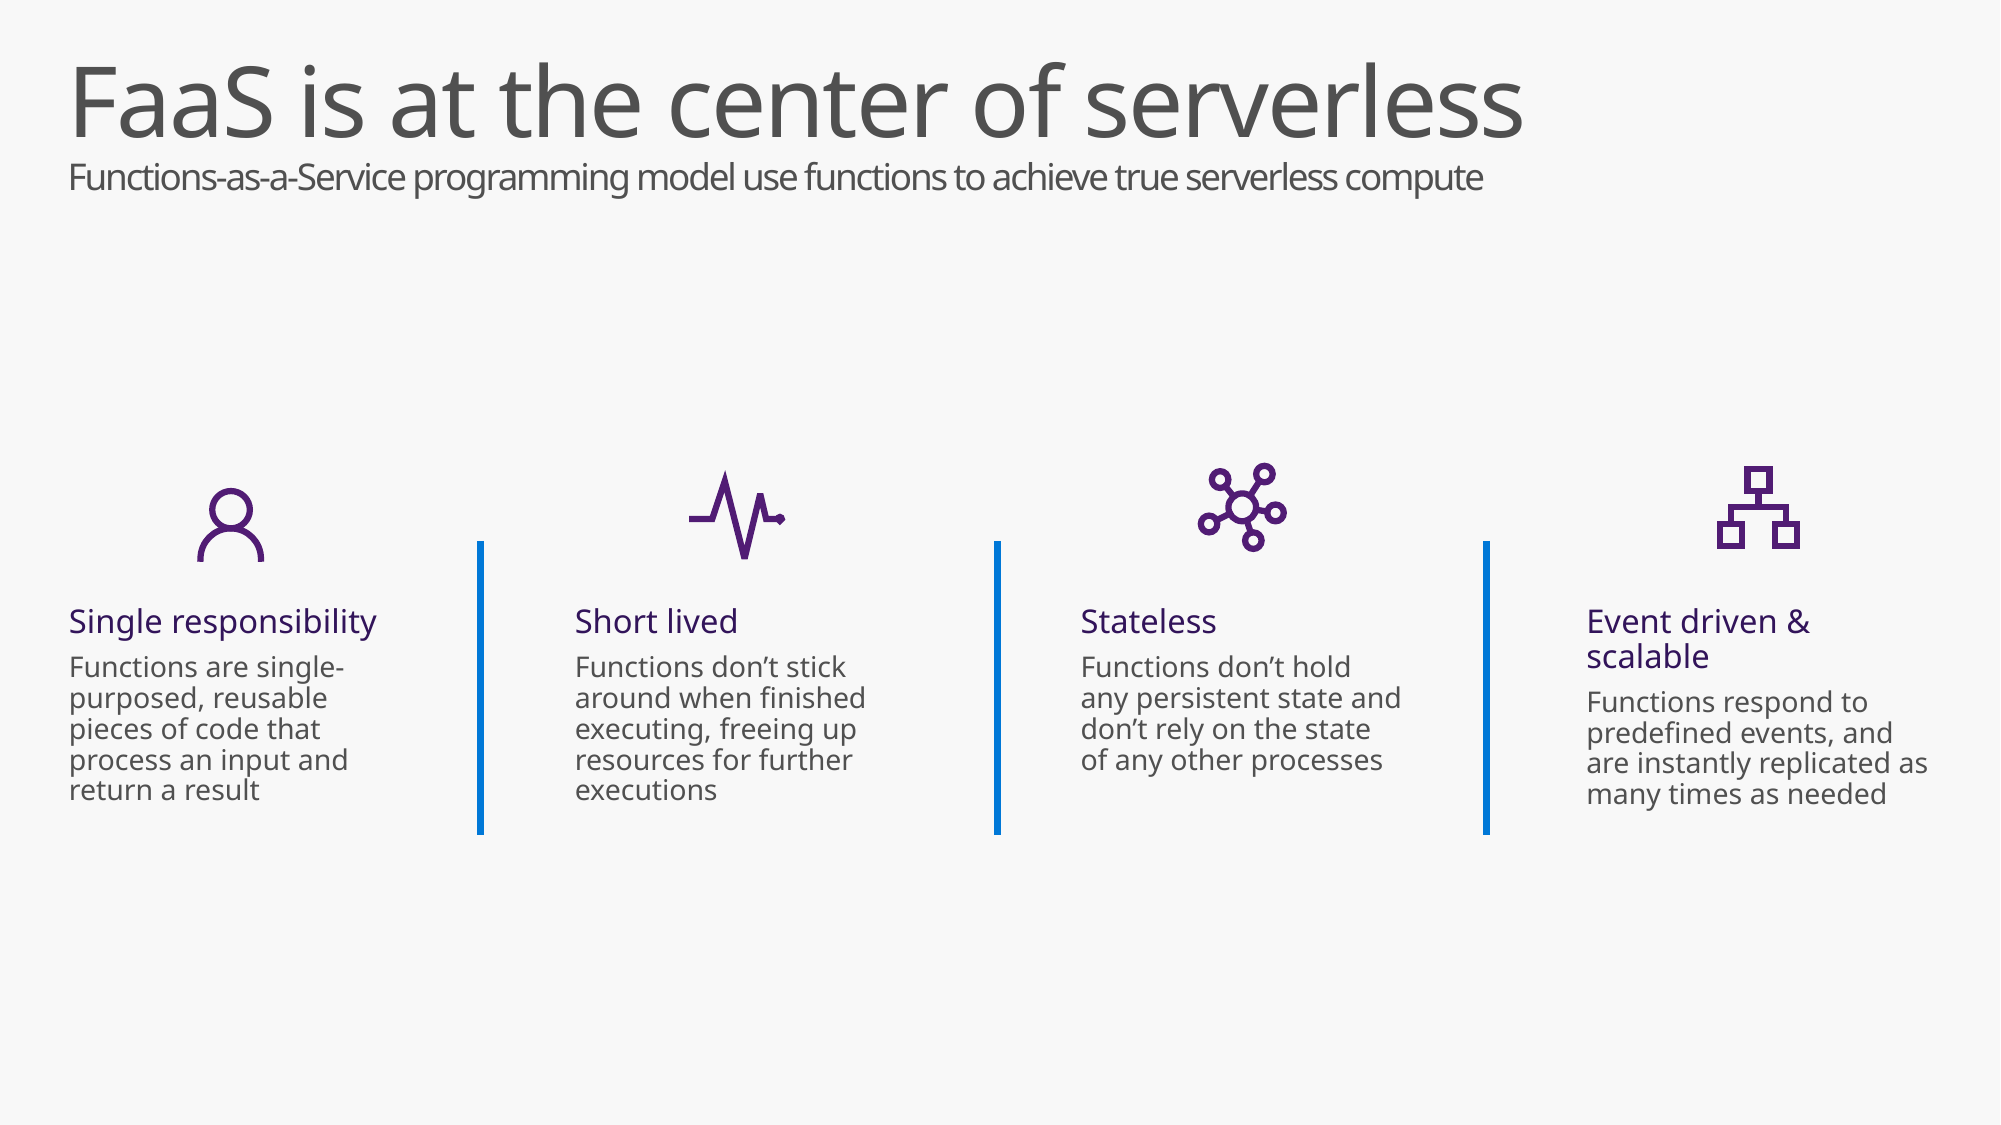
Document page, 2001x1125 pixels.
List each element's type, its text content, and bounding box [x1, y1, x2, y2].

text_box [1065, 465, 1419, 787]
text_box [1571, 468, 1946, 787]
text_box FaaS is at the center of serverless Functions-as-a-Service programming model use functions to achieve true serverless compute [44, 38, 1957, 186]
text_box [559, 480, 946, 787]
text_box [54, 490, 408, 787]
